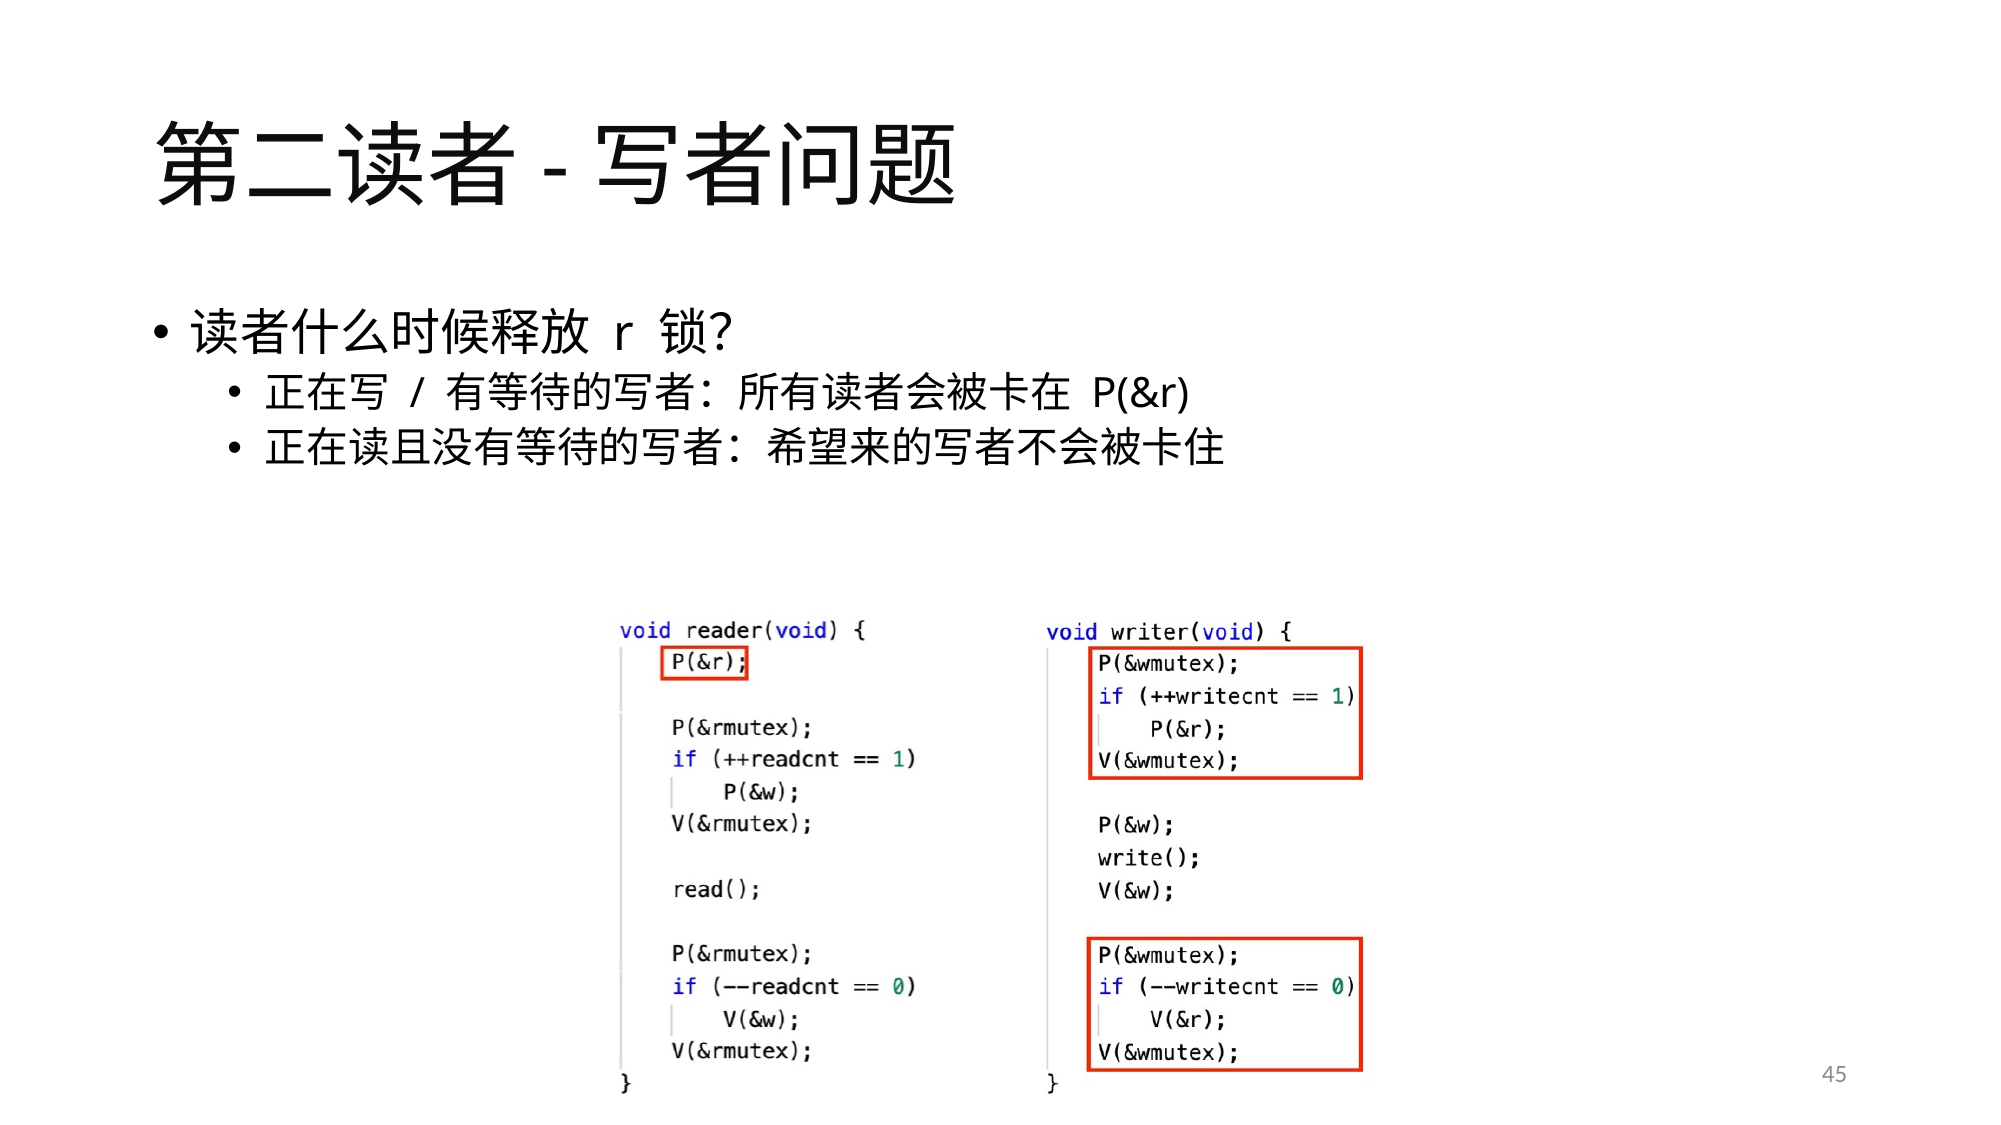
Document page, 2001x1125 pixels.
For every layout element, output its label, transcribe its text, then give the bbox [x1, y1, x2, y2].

picture [610, 615, 1390, 1103]
list 读者什么时候释放 r 锁？ 正在写 / 有等待的写者：所有读者会被卡在 P(&r) 正在读且没有等待的写者：希望来的写者不会被卡住 [137, 299, 1863, 1014]
title 第二读者-写者问题 [137, 59, 1863, 278]
slide_number 45 [1412, 1042, 1863, 1103]
